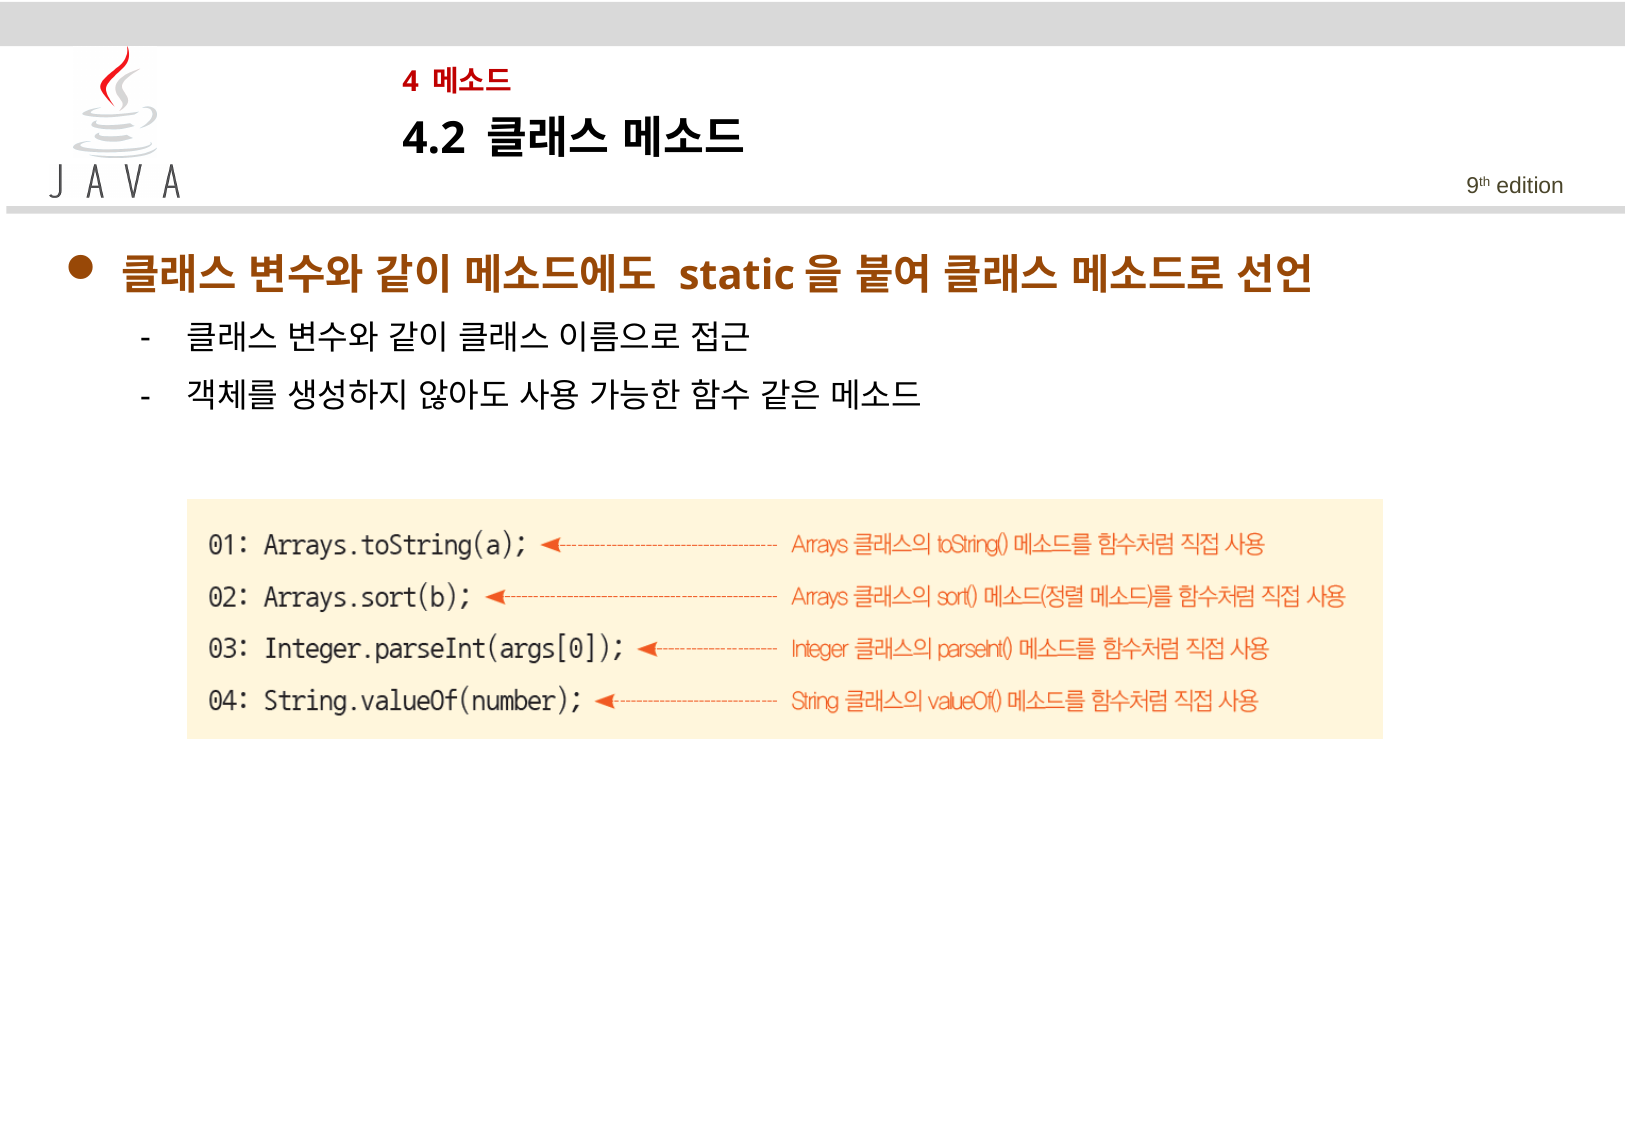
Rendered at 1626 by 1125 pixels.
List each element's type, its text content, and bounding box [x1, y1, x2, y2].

picture [187, 499, 1384, 740]
list 4.2 클래스 메소드 [387, 101, 1545, 171]
title 4 메소드 [387, 54, 1393, 105]
picture [49, 164, 180, 198]
picture [73, 46, 157, 158]
list 클래스 변수와 같이 메소드에도 static을 붙여 클래스 메소드로 선언 클래스 변수와 같이 클래스 이름으로 접근 객체를 생성하지 않아도 사용 가능한 함수 같은 메소드 [48, 223, 1564, 1064]
